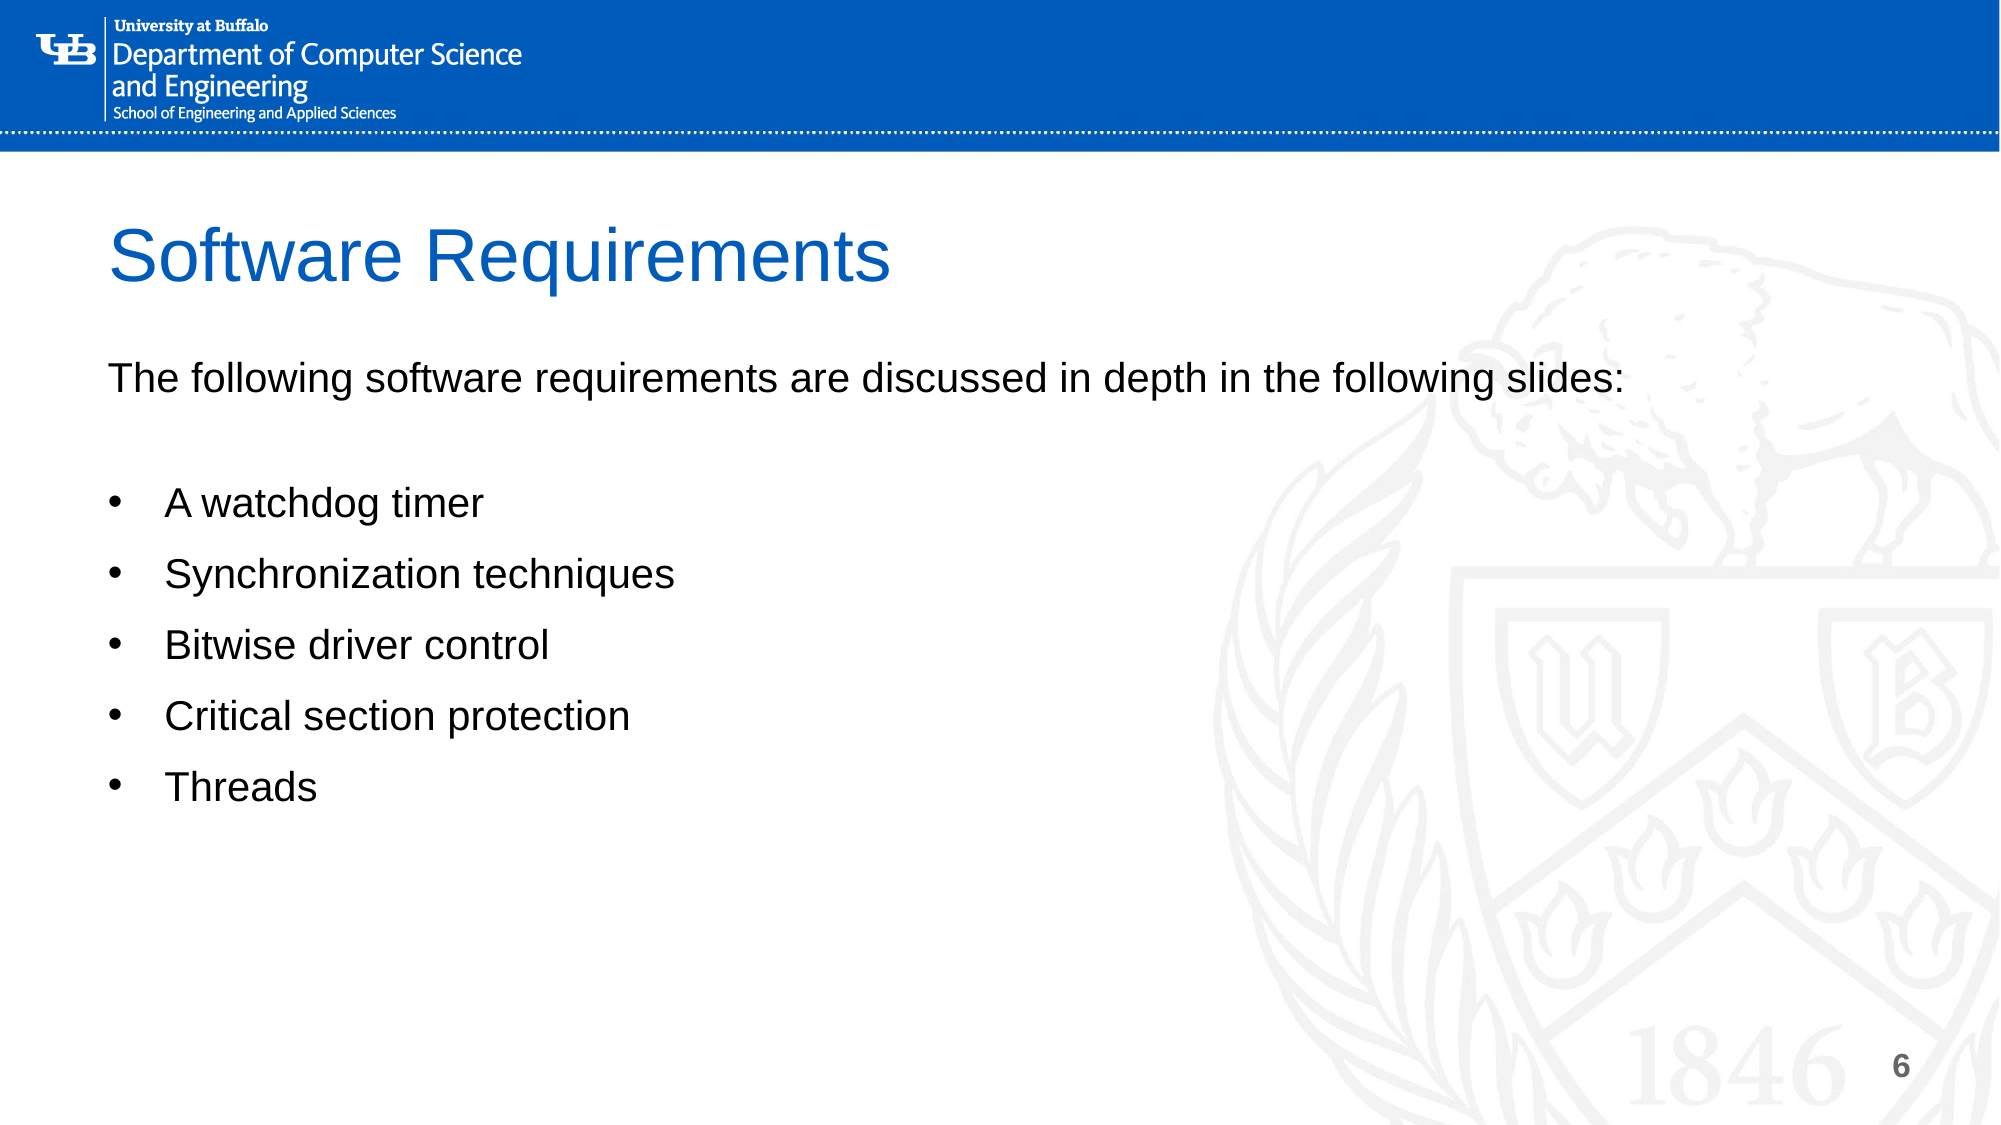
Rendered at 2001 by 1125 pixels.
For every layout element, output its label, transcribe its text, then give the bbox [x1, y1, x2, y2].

list A watchdog timer Synchronization techniques Bitwise driver control Critical section protection Threads [93, 468, 912, 940]
title Software Requirements [93, 216, 1819, 335]
picture [0, 0, 2000, 1125]
text_box The following software requirements are discussed in depth in the following slides: [92, 343, 1818, 458]
